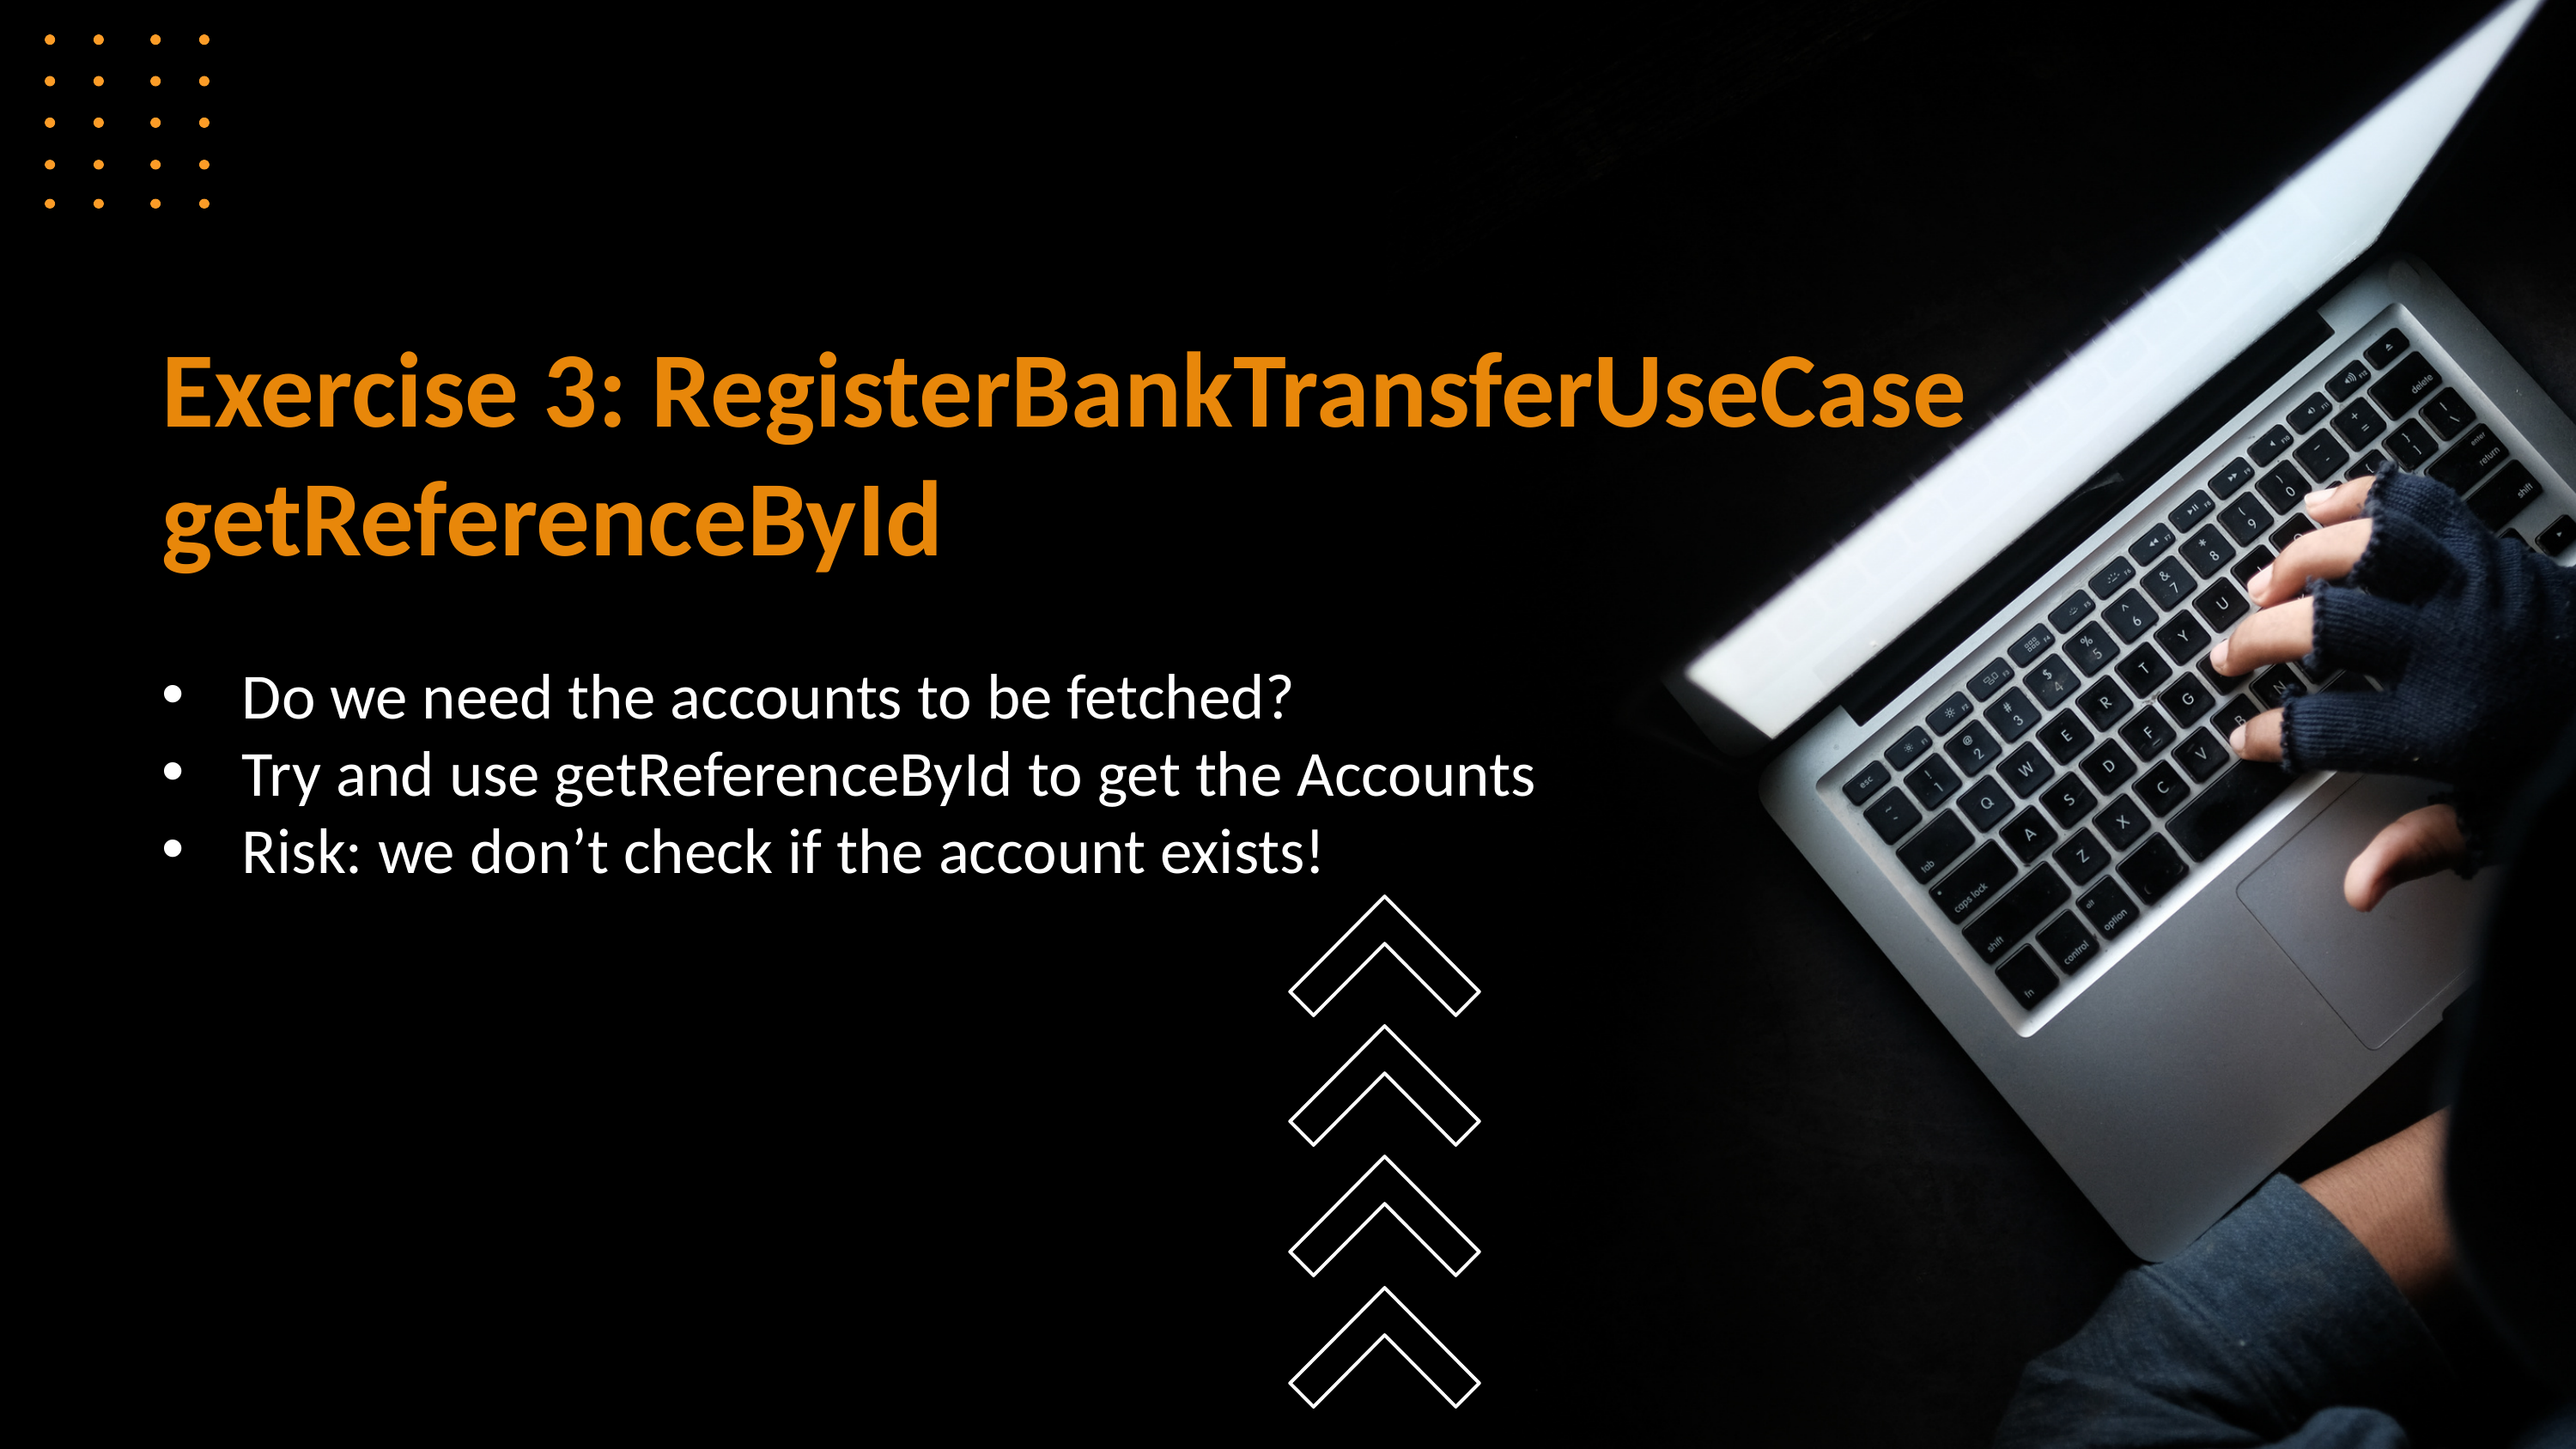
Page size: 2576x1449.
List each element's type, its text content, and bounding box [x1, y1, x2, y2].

picture [1287, 0, 2576, 1449]
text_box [45, 34, 210, 209]
text_box Exercise 3: RegisterBankTransferUseCase getReferenceById Do we need the accounts to be fetched? Try and use getReferenceById to get the Accounts Risk: we don’t check if the account exists! [149, 313, 1381, 893]
